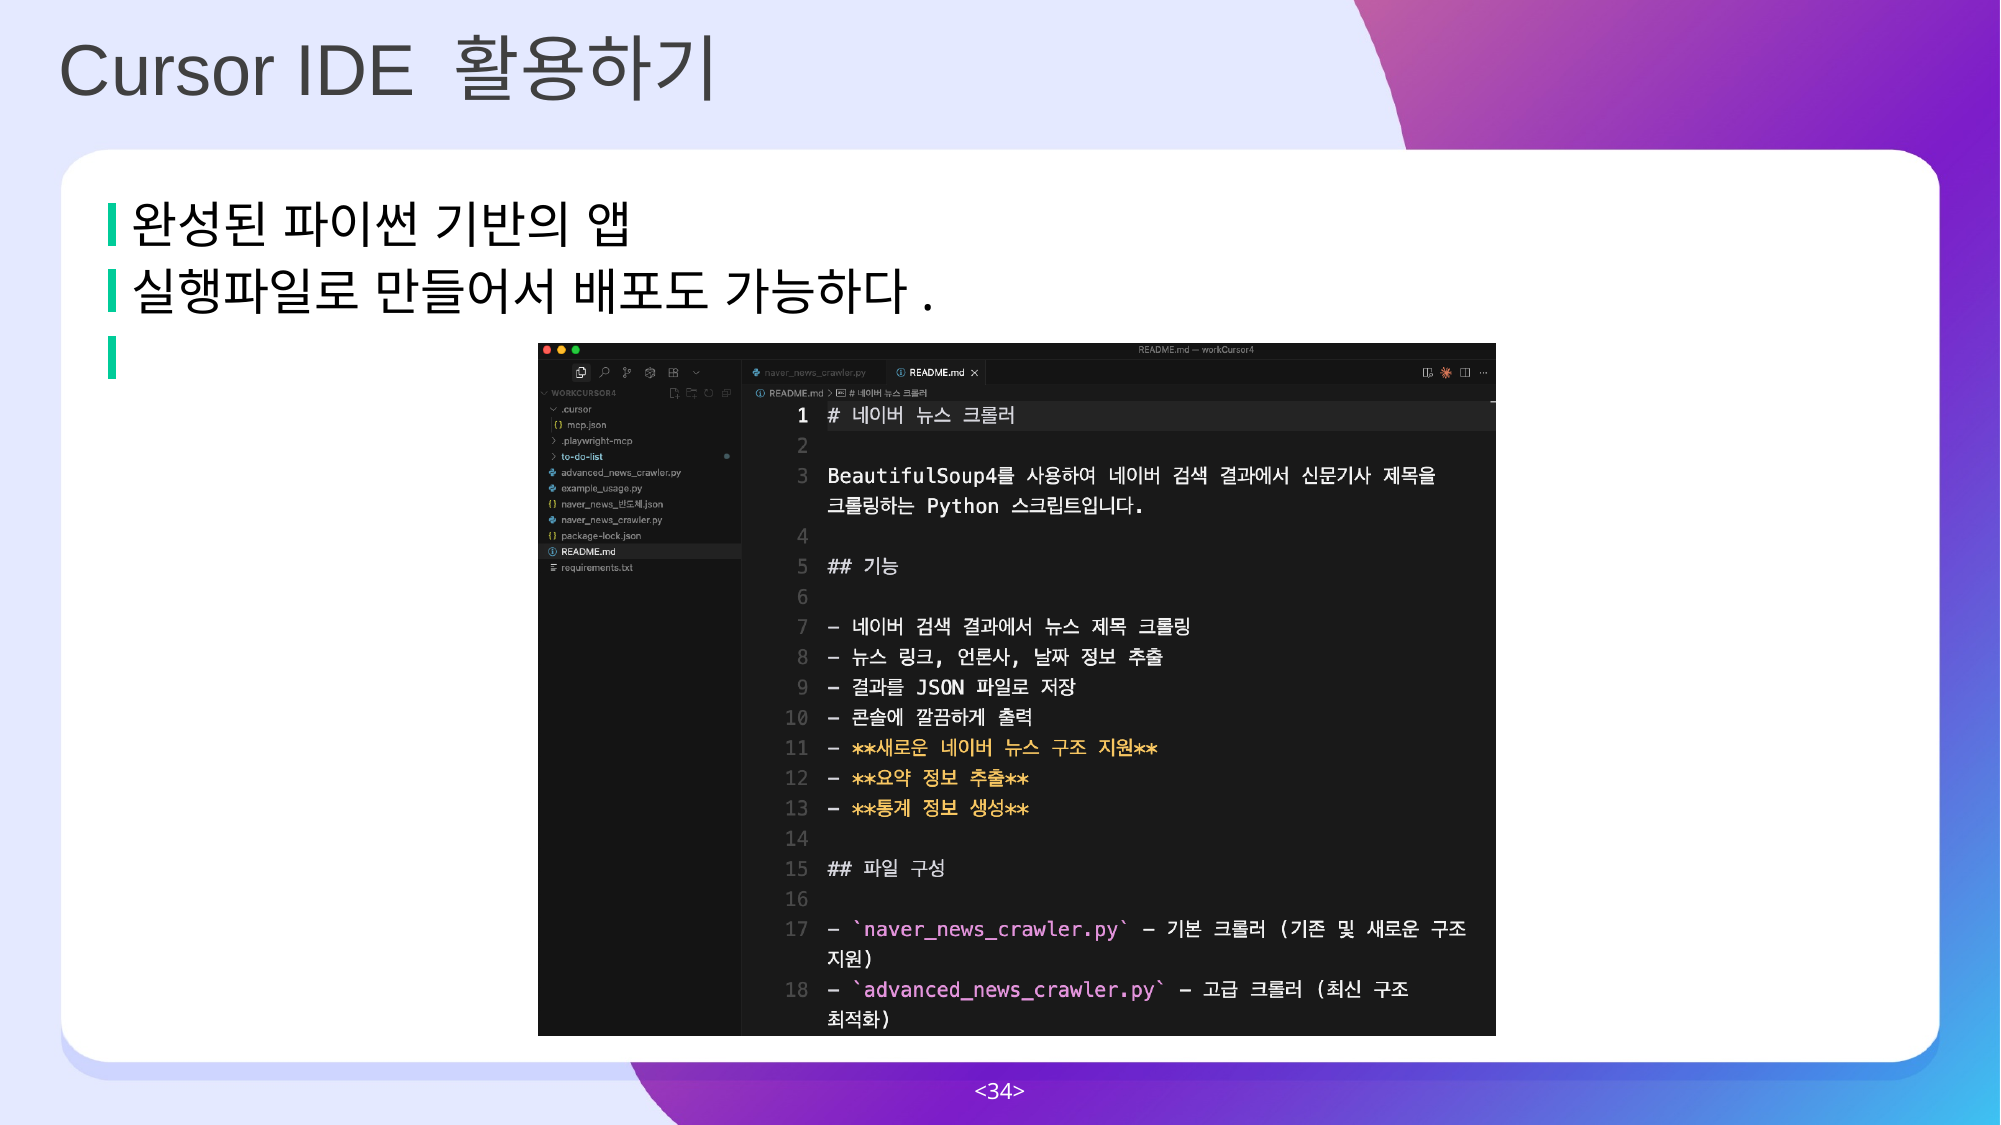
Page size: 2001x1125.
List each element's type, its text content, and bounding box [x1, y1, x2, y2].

text_box 완성된 파이썬 기반의 앱 실행파일로 만들어서 배포도 가능하다. [87, 189, 1861, 1036]
text_box Cursor IDE 활용하기 [38, 23, 1764, 241]
picture [0, 0, 2000, 1125]
